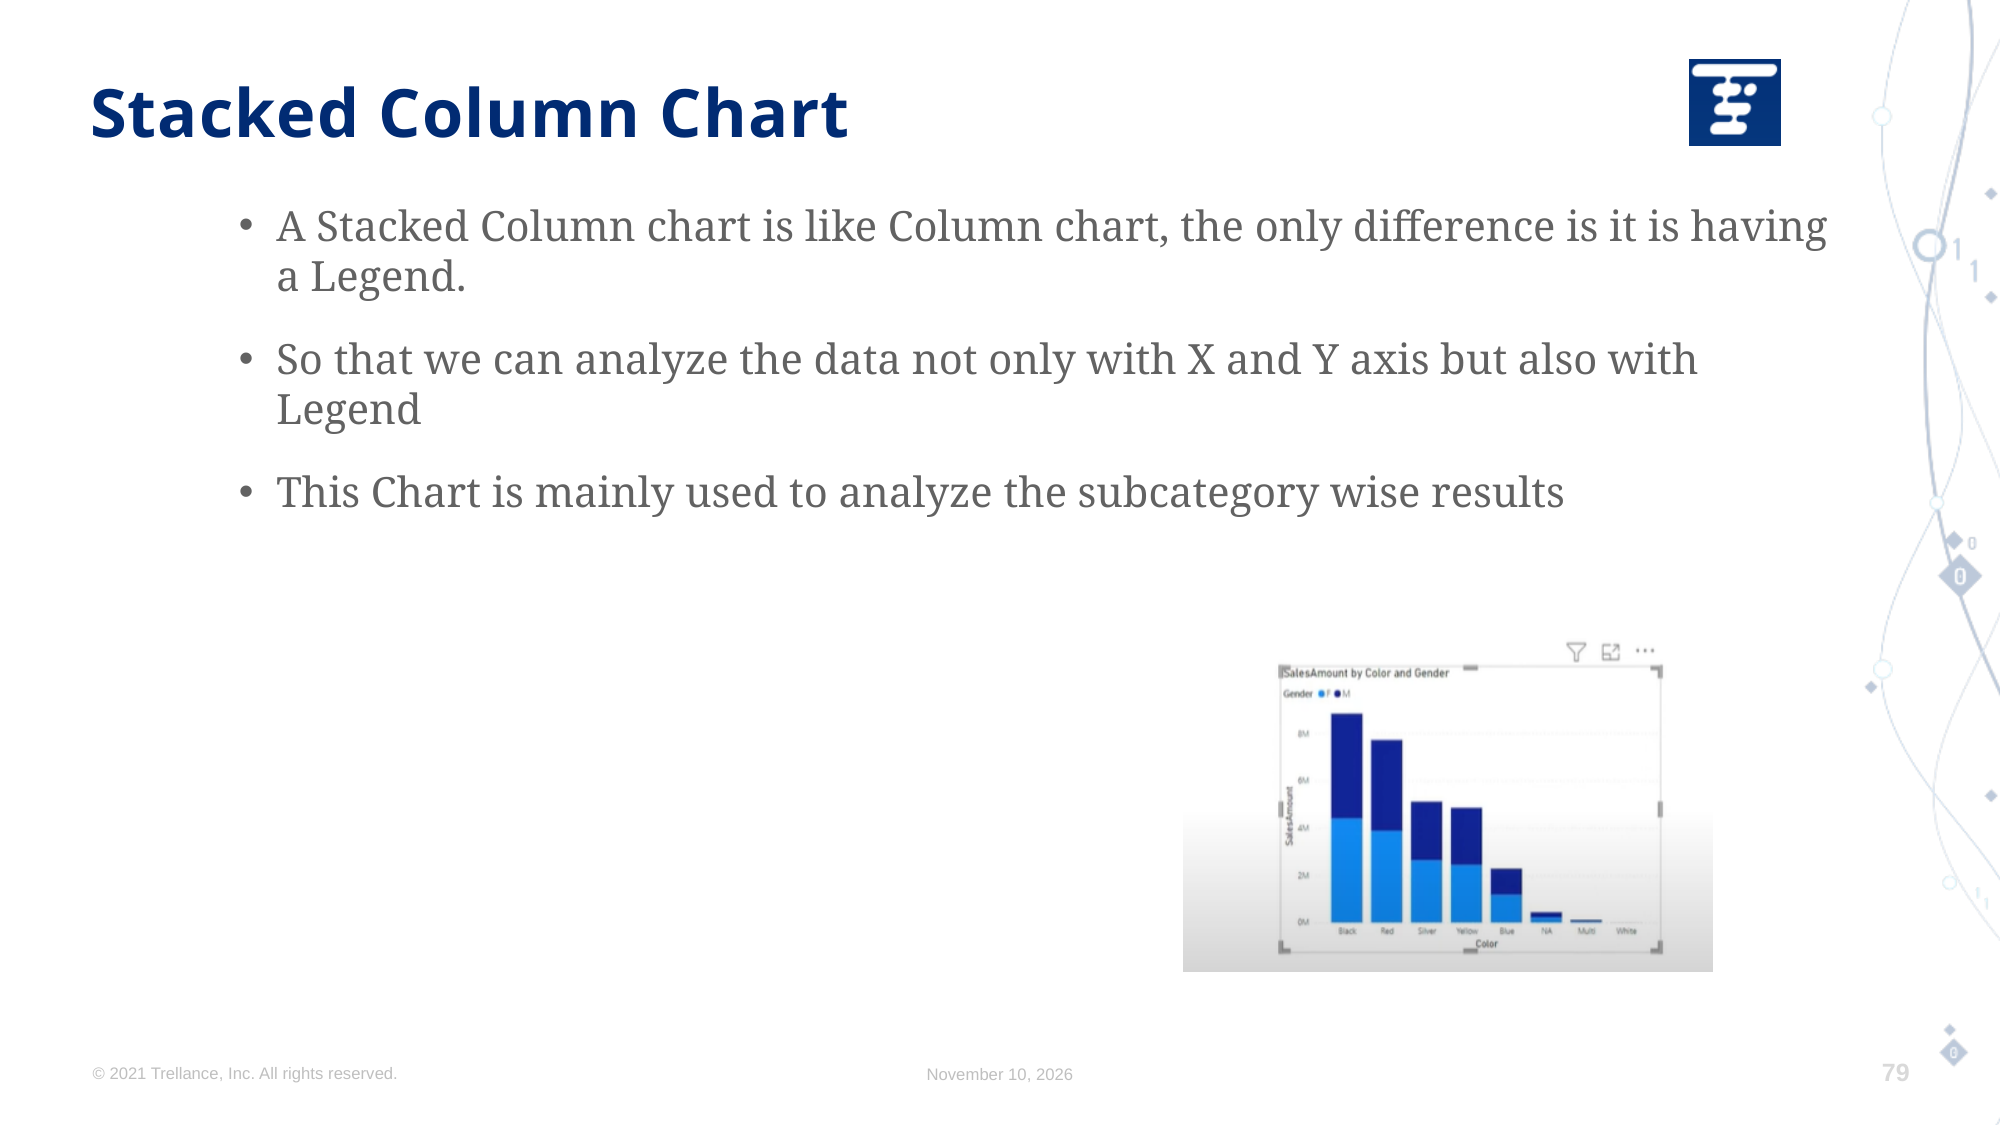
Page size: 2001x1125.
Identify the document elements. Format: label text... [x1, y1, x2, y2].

list A Stacked Column chart is like Column chart, the only difference is it is having a Legend. So that we can analyze the data not only with X and Y axis but also with Legend This Chart is mainly used to analyze the subcategory wise results [238, 199, 1844, 1017]
slide_number 79 [1843, 1049, 1925, 1103]
picture [1183, 621, 1713, 973]
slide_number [781, 1044, 1219, 1105]
title Stacked Column Chart [90, 80, 1844, 178]
picture [1689, 59, 1781, 146]
footer © 2021 Trellance, Inc. All rights reserved. [77, 1042, 753, 1103]
